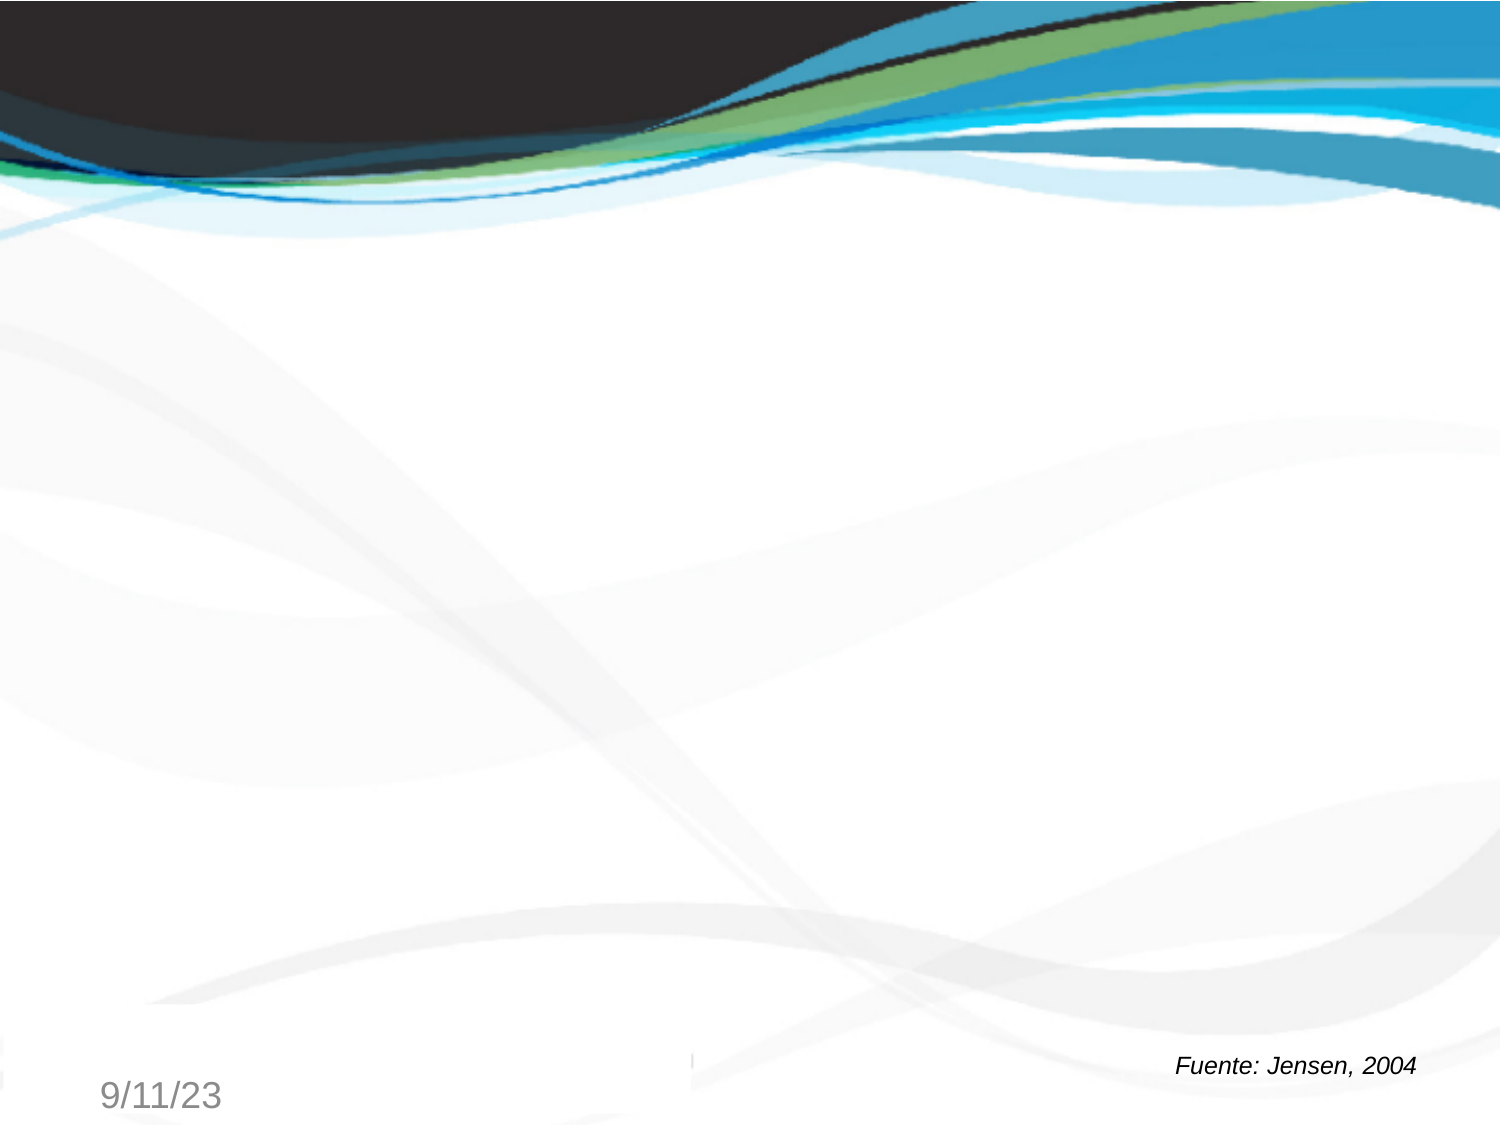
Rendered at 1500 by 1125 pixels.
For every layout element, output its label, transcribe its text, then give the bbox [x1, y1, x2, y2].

text_box Fuente: Jensen, 2004 [1173, 1047, 1420, 1080]
picture [0, 1, 1500, 1125]
